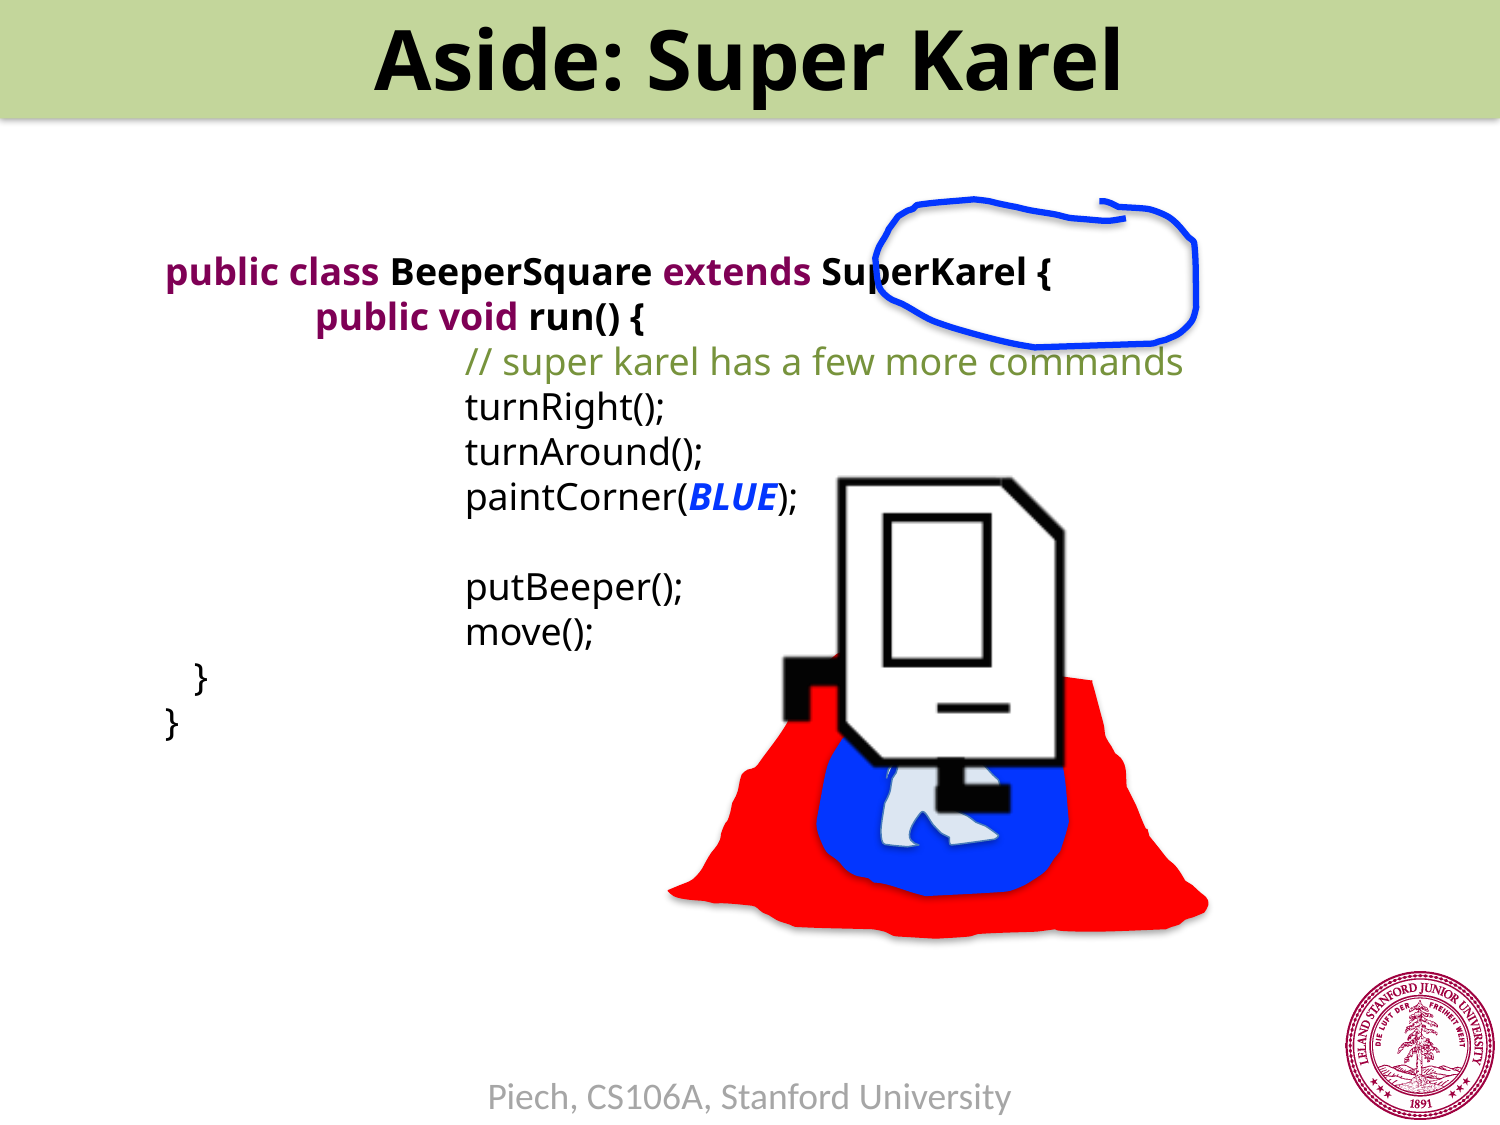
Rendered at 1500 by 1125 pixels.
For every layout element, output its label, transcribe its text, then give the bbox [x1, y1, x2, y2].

picture [739, 448, 1133, 844]
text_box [668, 647, 1208, 939]
picture [1345, 971, 1495, 1120]
text_box public class BeeperSquare extends SuperKarel { public void run() { // super karel has a few more commands turnRight(); turnAround(); paintCorner(BLUE); putBeeper(); move(); } } [149, 240, 1440, 751]
text_box Aside: Super Karel [0, 0, 1500, 122]
text_box [874, 198, 1197, 349]
